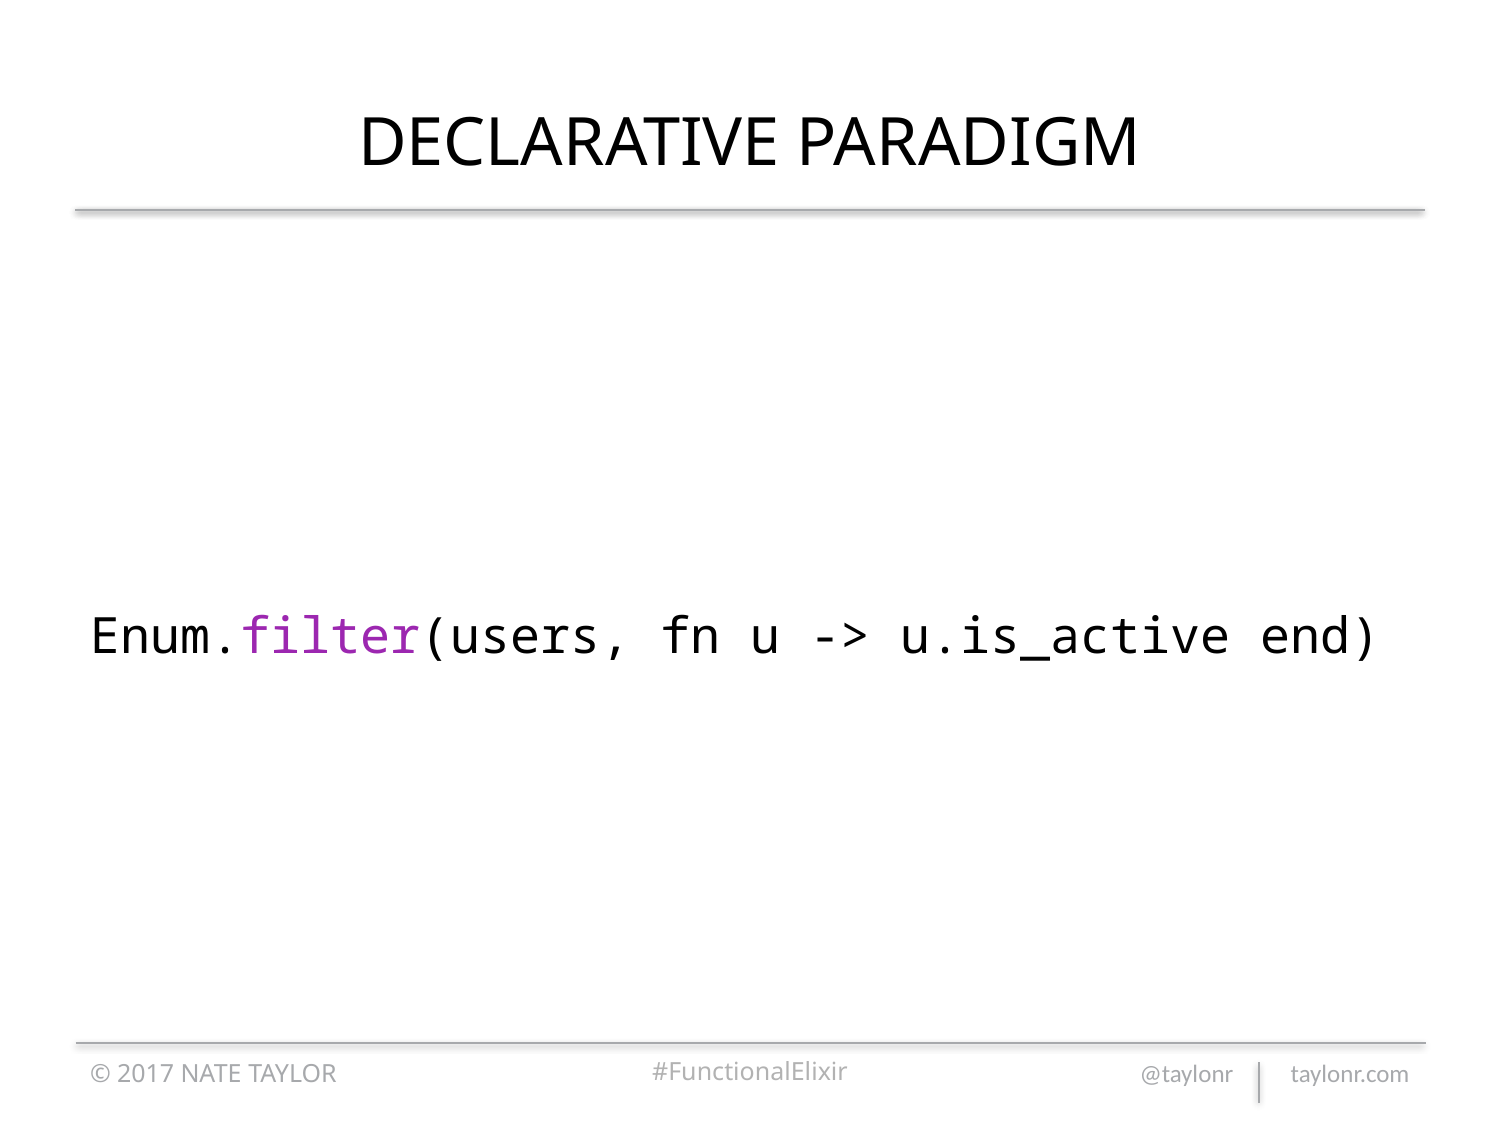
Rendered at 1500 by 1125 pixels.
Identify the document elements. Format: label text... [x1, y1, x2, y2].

slide_number @taylonr taylonr.com [1074, 1042, 1425, 1103]
slide_number © 2017 NATE TAYLOR [75, 1042, 425, 1103]
list Enum.filter(users, fn u -> u.is_active end) [75, 262, 1425, 1005]
title DECLARATIVE PARADIGM [75, 45, 1425, 233]
footer #FunctionalElixir [496, 1042, 1004, 1103]
